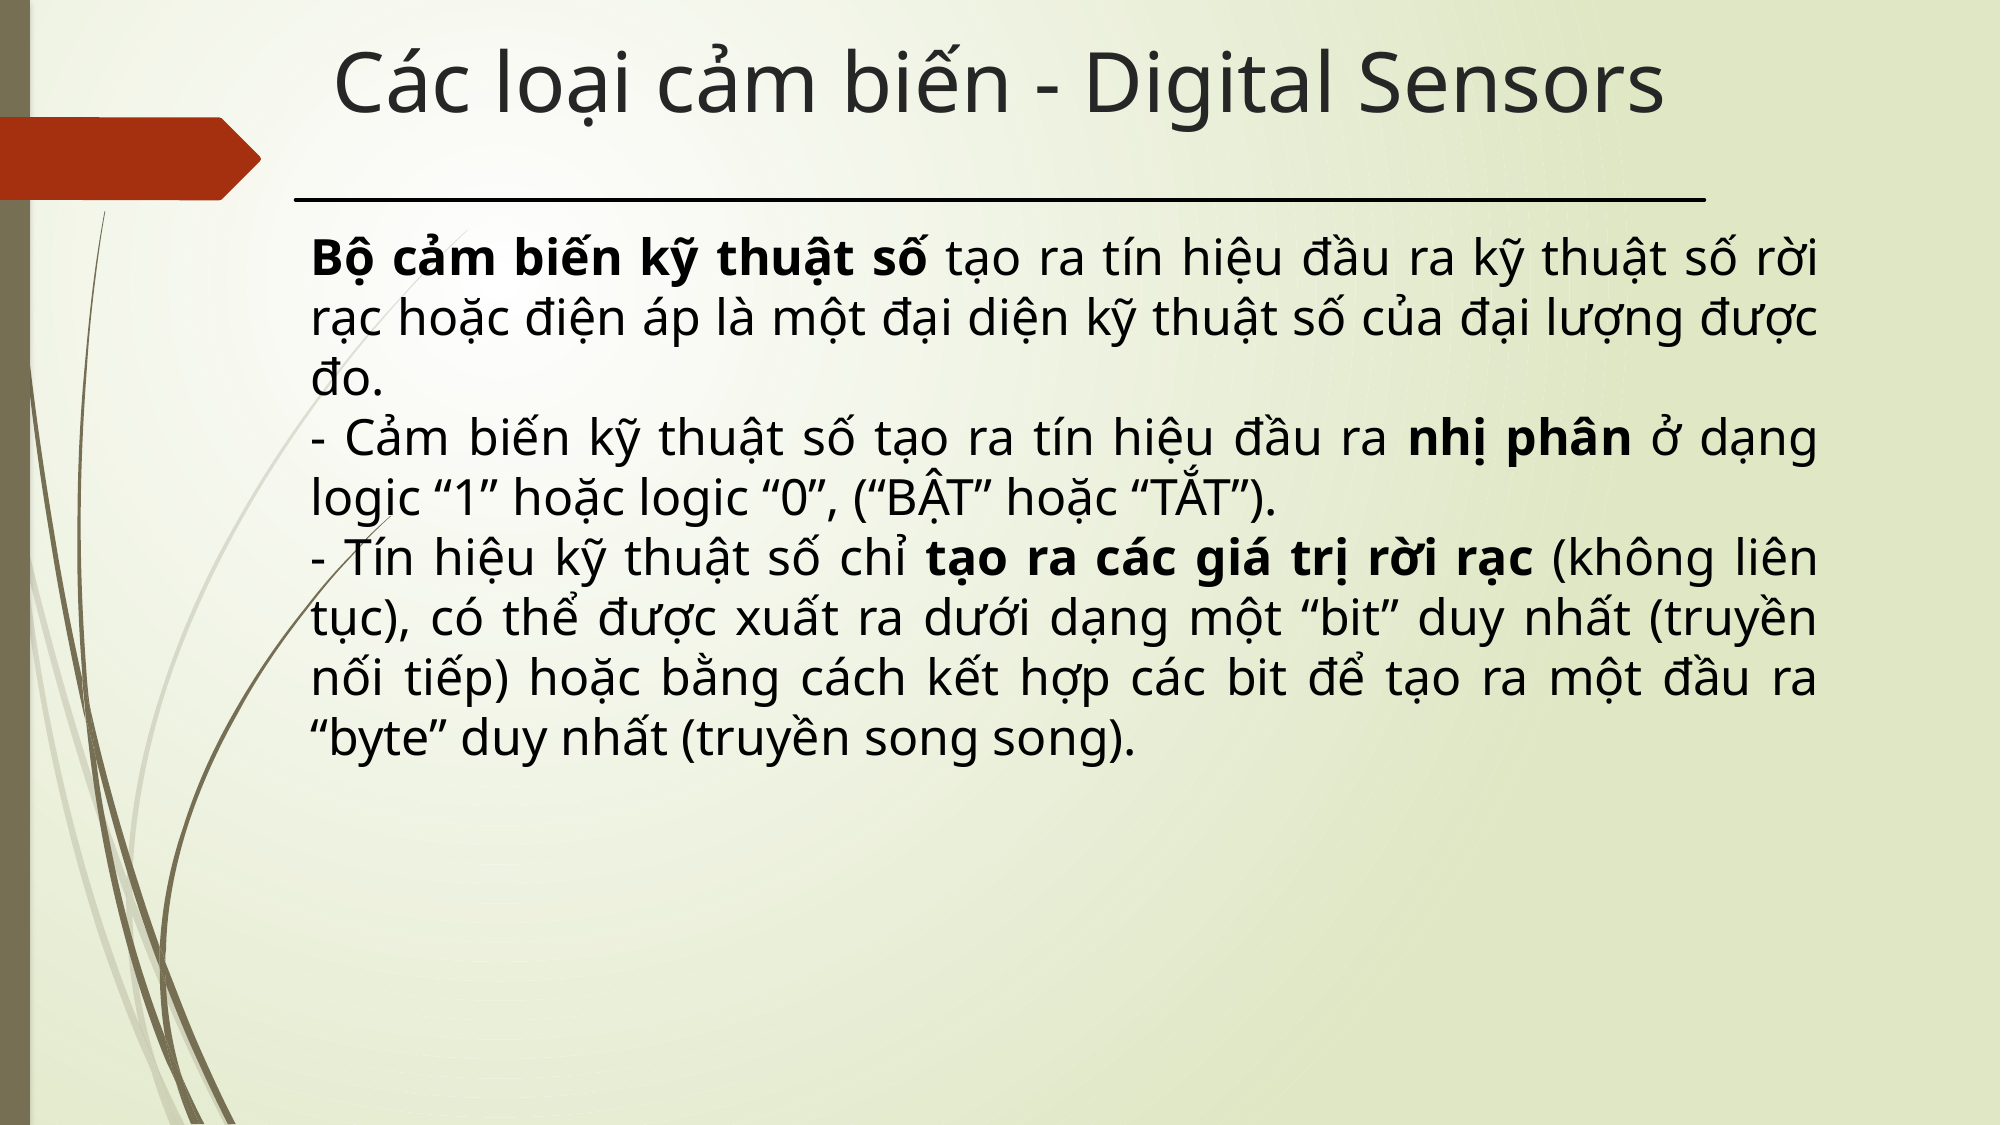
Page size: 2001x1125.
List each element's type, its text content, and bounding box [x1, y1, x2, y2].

text_box Bộ cảm biến kỹ thuật số tạo ra tín hiệu đầu ra kỹ thuật số rời rạc hoặc điện áp là một đại diện kỹ thuật số của đại lượng được đo. - Cảm biến kỹ thuật số tạo ra tín hiệu đầu ra nhị phân ở dạng logic “1” hoặc logic “0”, (“BẬT” hoặc “TẮT”). - Tín hiệu kỹ thuật số chỉ tạo ra các giá trị rời rạc (không liên tục), có thể được xuất ra dưới dạng một “bit” duy nhất (truyền nối tiếp) hoặc bằng cách kết hợp các bit để tạo ra một đầu ra “byte” duy nhất (truyền song song). [295, 217, 1835, 773]
title Các loại cảm biến - Digital Sensors [249, 10, 1750, 148]
